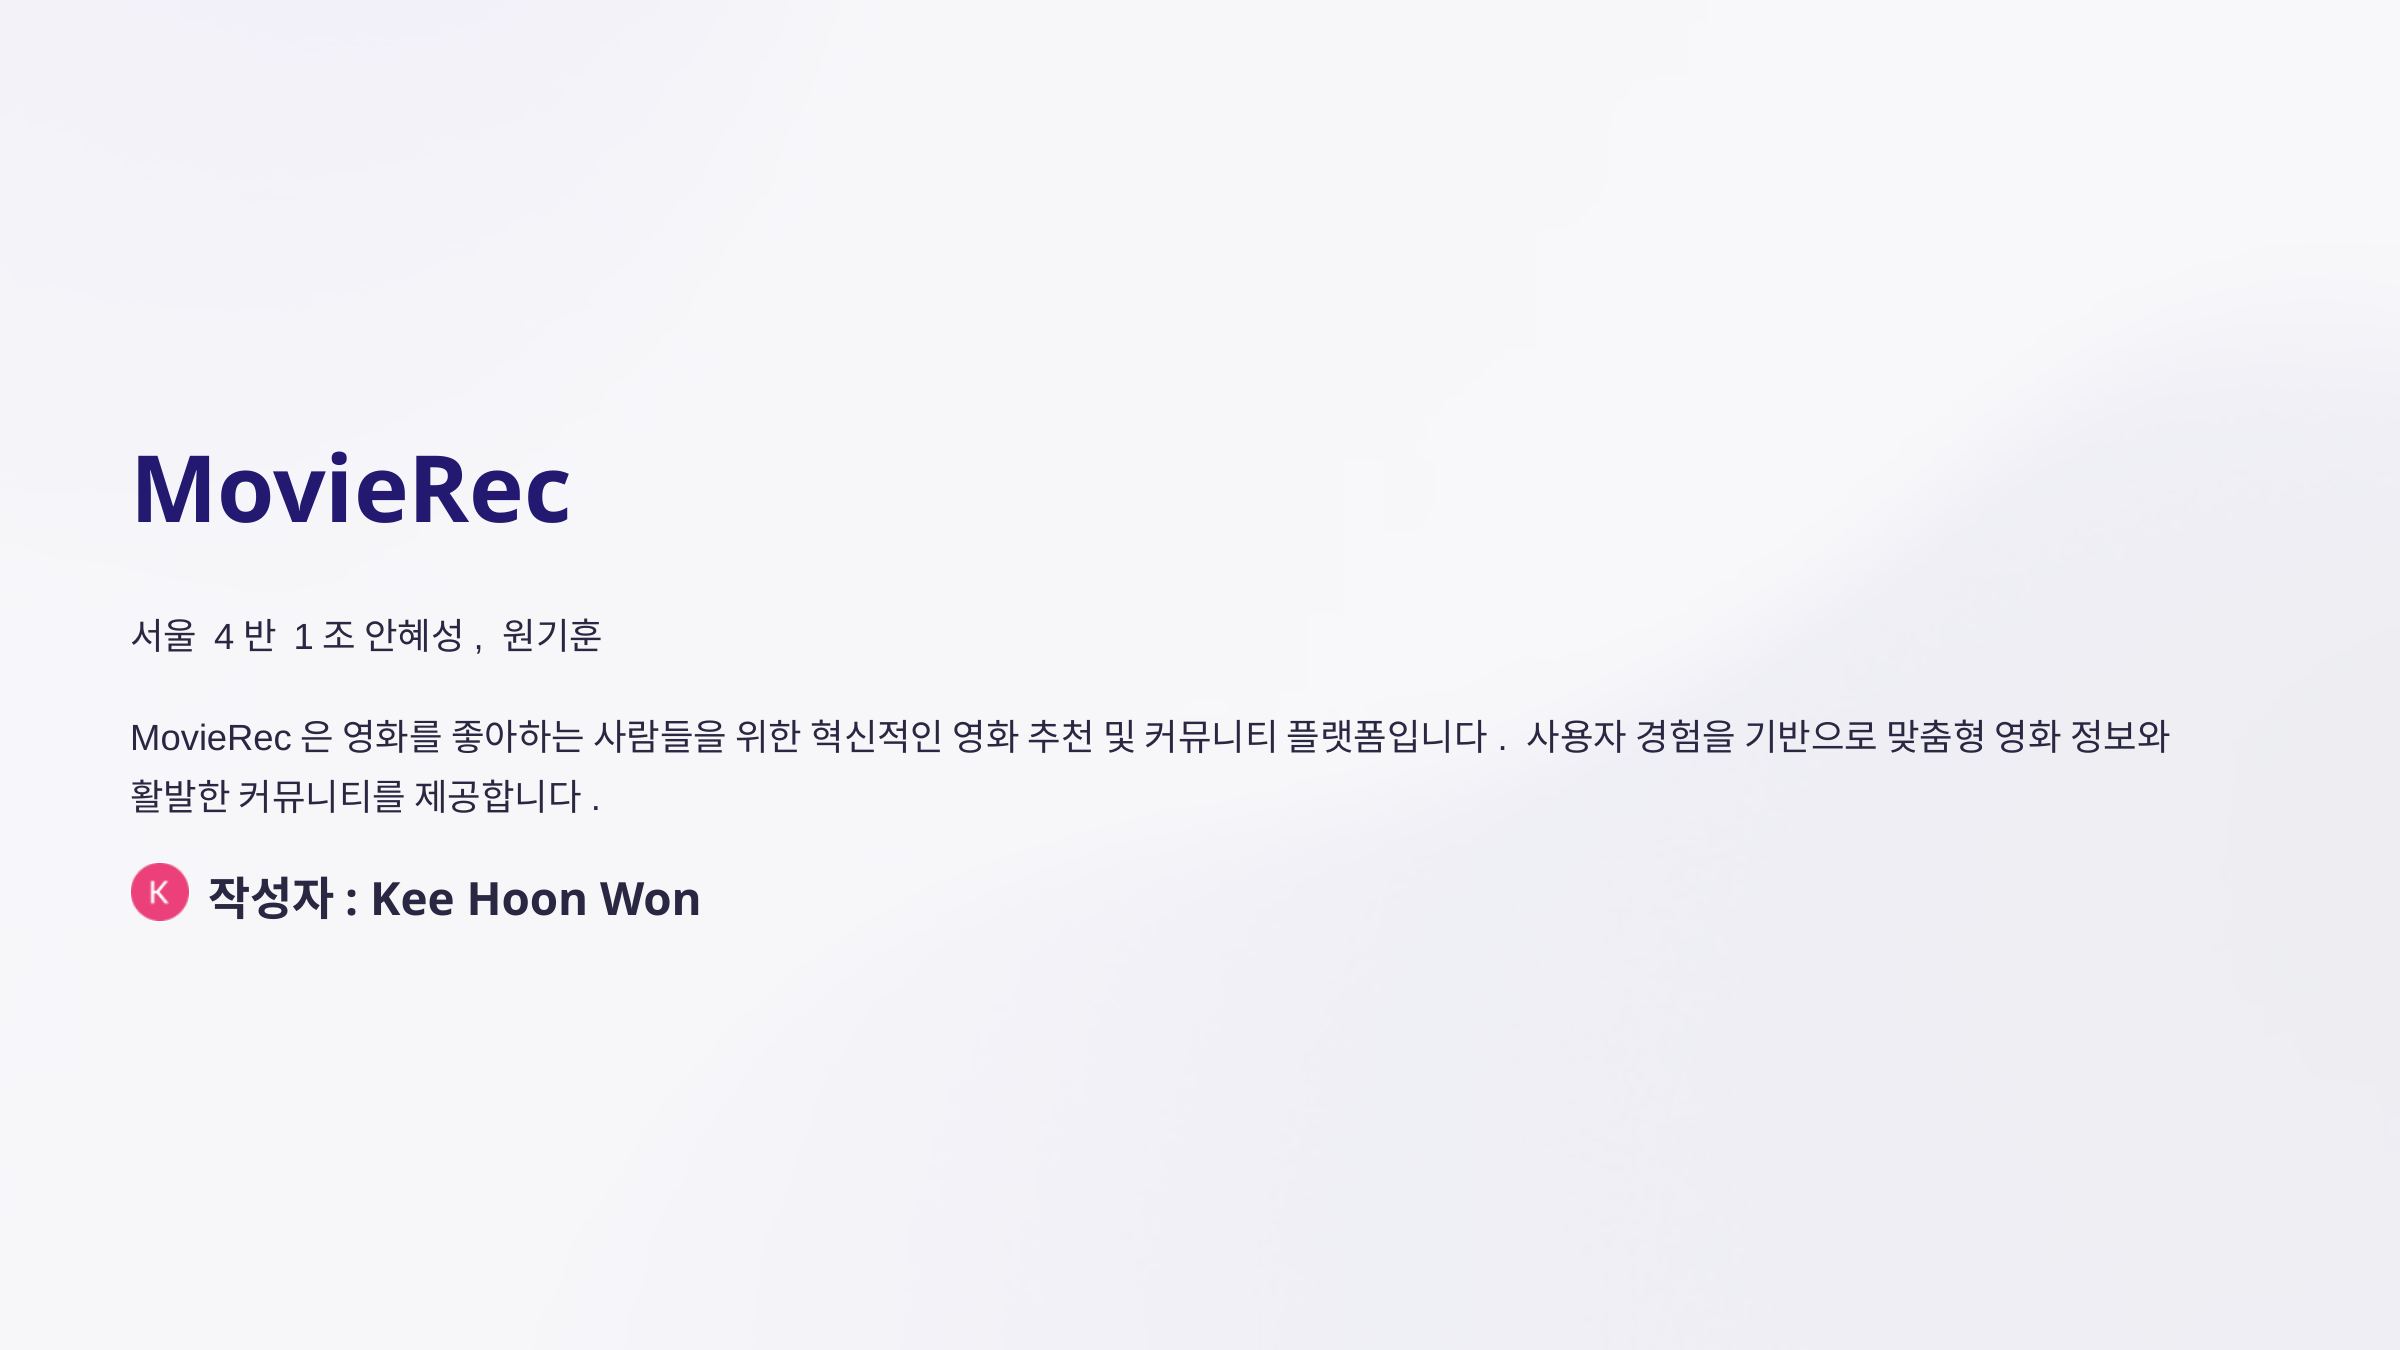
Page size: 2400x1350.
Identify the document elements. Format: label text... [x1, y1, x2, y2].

text_box MovieRec은 영화를 좋아하는 사람들을 위한 혁신적인 영화 추천 및 커뮤니티 플랫폼입니다. 사용자 경험을 기반으로 맞춤형 영화 정보와 활발한 커뮤니티를 제공합니다. [130, 698, 2270, 818]
text_box 작성자: Kee Hoon Won [208, 859, 695, 925]
text_box MovieRec [130, 425, 1061, 542]
picture [131, 863, 189, 921]
text_box 서울 4반 1조 안혜성, 원기훈 [130, 597, 2270, 657]
